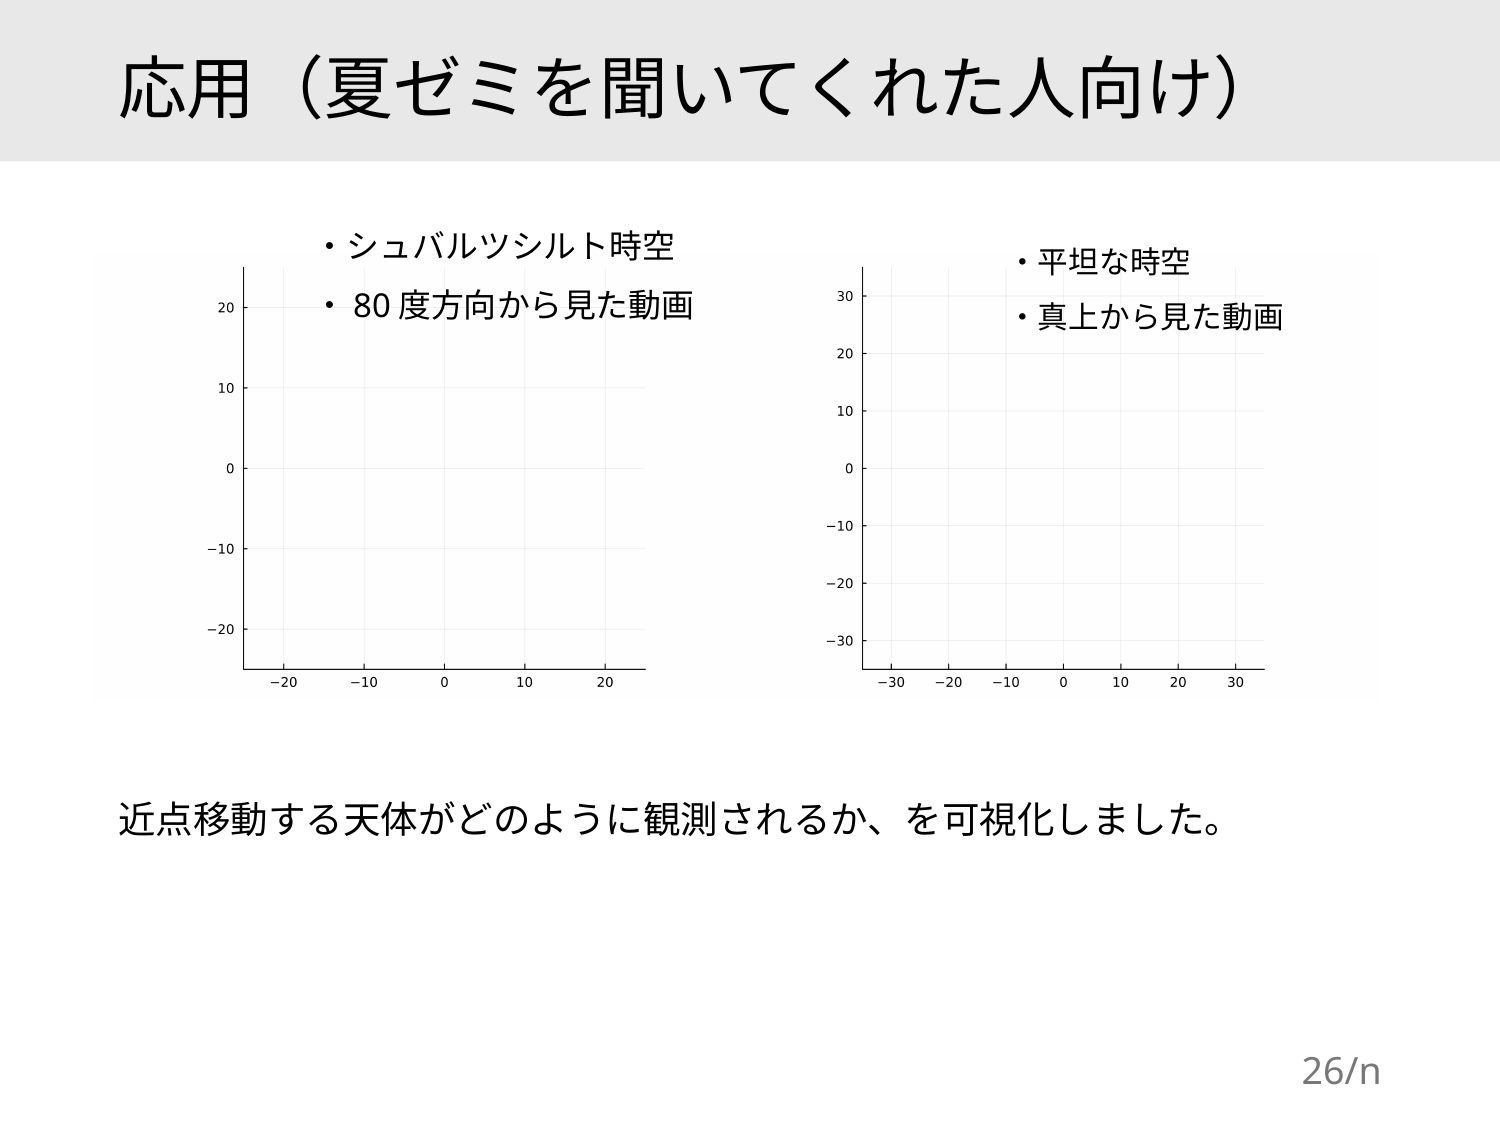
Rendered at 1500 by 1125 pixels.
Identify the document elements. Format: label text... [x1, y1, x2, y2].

text_box ・平坦な時空 ・真上から見た動画 [992, 216, 1466, 343]
title 応用（夏ゼミを聞いてくれた人向け） [103, 11, 1397, 173]
slide_number 26/n [1059, 1042, 1397, 1103]
text_box ・シュバルツシルト時空 ・80度方向から見た動画 [298, 198, 750, 254]
picture [90, 254, 1380, 702]
list 近点移動する天体がどのように観測されるか、を可視化しました。 [103, 765, 1397, 1065]
text_box [0, 0, 1500, 163]
